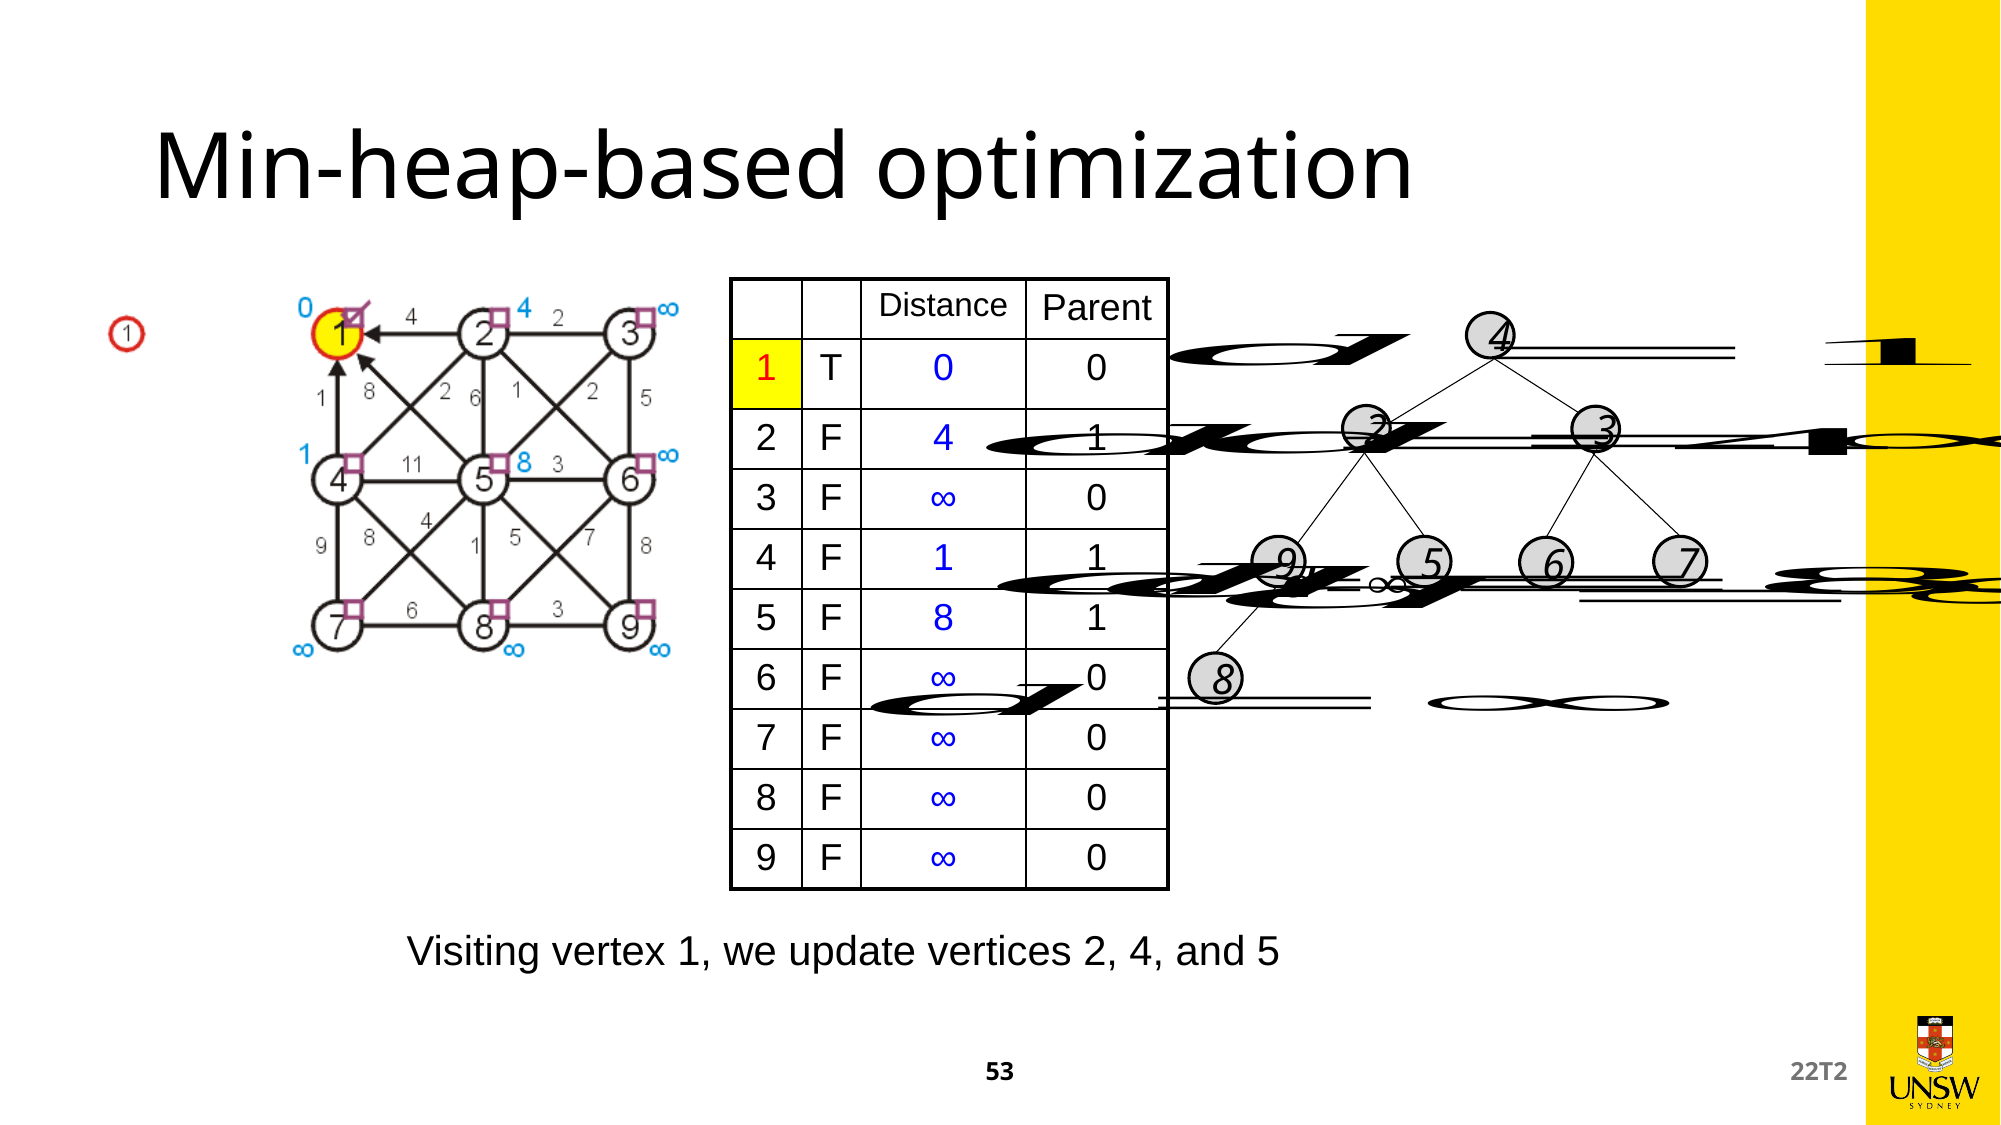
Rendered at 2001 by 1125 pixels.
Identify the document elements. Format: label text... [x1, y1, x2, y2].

text_box 9 [1250, 535, 1307, 577]
table_cell ∞ [862, 650, 1025, 708]
table_cell 0 [862, 340, 1025, 408]
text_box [1590, 450, 1681, 537]
text_box 8 [1187, 651, 1244, 697]
table_cell 2 [733, 410, 801, 468]
table_cell F [803, 650, 860, 708]
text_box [1493, 358, 1579, 413]
table_cell 1 [862, 530, 1025, 588]
text_box 9 [1257, 578, 1287, 588]
table_cell F [803, 710, 860, 768]
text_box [1546, 449, 1597, 538]
title Min-heap-based optimization [137, 59, 1863, 278]
text_box 7 [1661, 581, 1699, 588]
table_cell 0 [1027, 650, 1166, 708]
text_box 2 [1341, 404, 1392, 435]
table_cell 6 [733, 650, 801, 708]
picture [1890, 1016, 1980, 1109]
slide_number 53 [774, 1042, 1225, 1103]
text_box 7 [1652, 535, 1708, 579]
table_cell ∞ [862, 470, 1025, 528]
table_cell F [803, 830, 860, 887]
table_cell 1 [1027, 593, 1166, 648]
table_cell 4 [862, 410, 1025, 468]
text_box 4 [1465, 311, 1516, 359]
table_cell ∞ [862, 710, 1025, 768]
text_box 6 [1518, 536, 1574, 576]
text_box 3 [1570, 405, 1621, 435]
text_box 2 [1344, 439, 1373, 447]
table_cell 1 [733, 340, 801, 408]
text_box Visiting vertex 1, we update vertices 2, 4, and 5 [335, 915, 1485, 1125]
table_header [733, 281, 801, 338]
text_box 8 [1199, 699, 1233, 705]
table_cell 9 [733, 830, 801, 887]
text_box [1215, 587, 1276, 653]
table_cell 0 [1027, 340, 1166, 408]
table_cell 1 [1049, 575, 1166, 588]
footer 22T2 [1225, 1042, 1863, 1103]
table_cell F [803, 530, 860, 588]
table_cell 8 [862, 590, 1025, 648]
table_cell 0 [1027, 710, 1166, 768]
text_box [1386, 359, 1494, 425]
text_box 6 [1526, 581, 1566, 586]
table_cell 7 [733, 710, 801, 768]
table_header [803, 281, 860, 338]
table_cell 5 [733, 590, 801, 648]
table_cell 0 [1027, 770, 1166, 828]
table_cell ∞ [862, 770, 1025, 828]
table_header Distance [862, 281, 1025, 338]
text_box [1297, 448, 1368, 544]
table_cell 1 [1033, 436, 1166, 453]
picture [37, 293, 687, 667]
text_box 5 [1403, 578, 1443, 586]
table_cell F [803, 410, 860, 468]
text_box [1364, 453, 1425, 537]
table_cell 0 [1027, 830, 1166, 887]
table_cell T [803, 340, 860, 408]
table_cell 0 [1027, 470, 1166, 528]
table_header Parent [1027, 281, 1166, 338]
table_cell 3 [733, 470, 801, 528]
table_cell 1 [1027, 410, 1166, 437]
table_cell ∞ [862, 830, 1025, 887]
table_cell 4 [733, 530, 801, 588]
table_cell F [803, 590, 860, 648]
text_box 5 [1396, 535, 1453, 576]
table_cell F [803, 470, 860, 528]
table_cell F [803, 770, 860, 828]
text_box 3 [1573, 437, 1620, 445]
table_cell 1 [1027, 452, 1166, 468]
table_cell 1 [1027, 530, 1166, 578]
table_cell 8 [733, 770, 801, 828]
